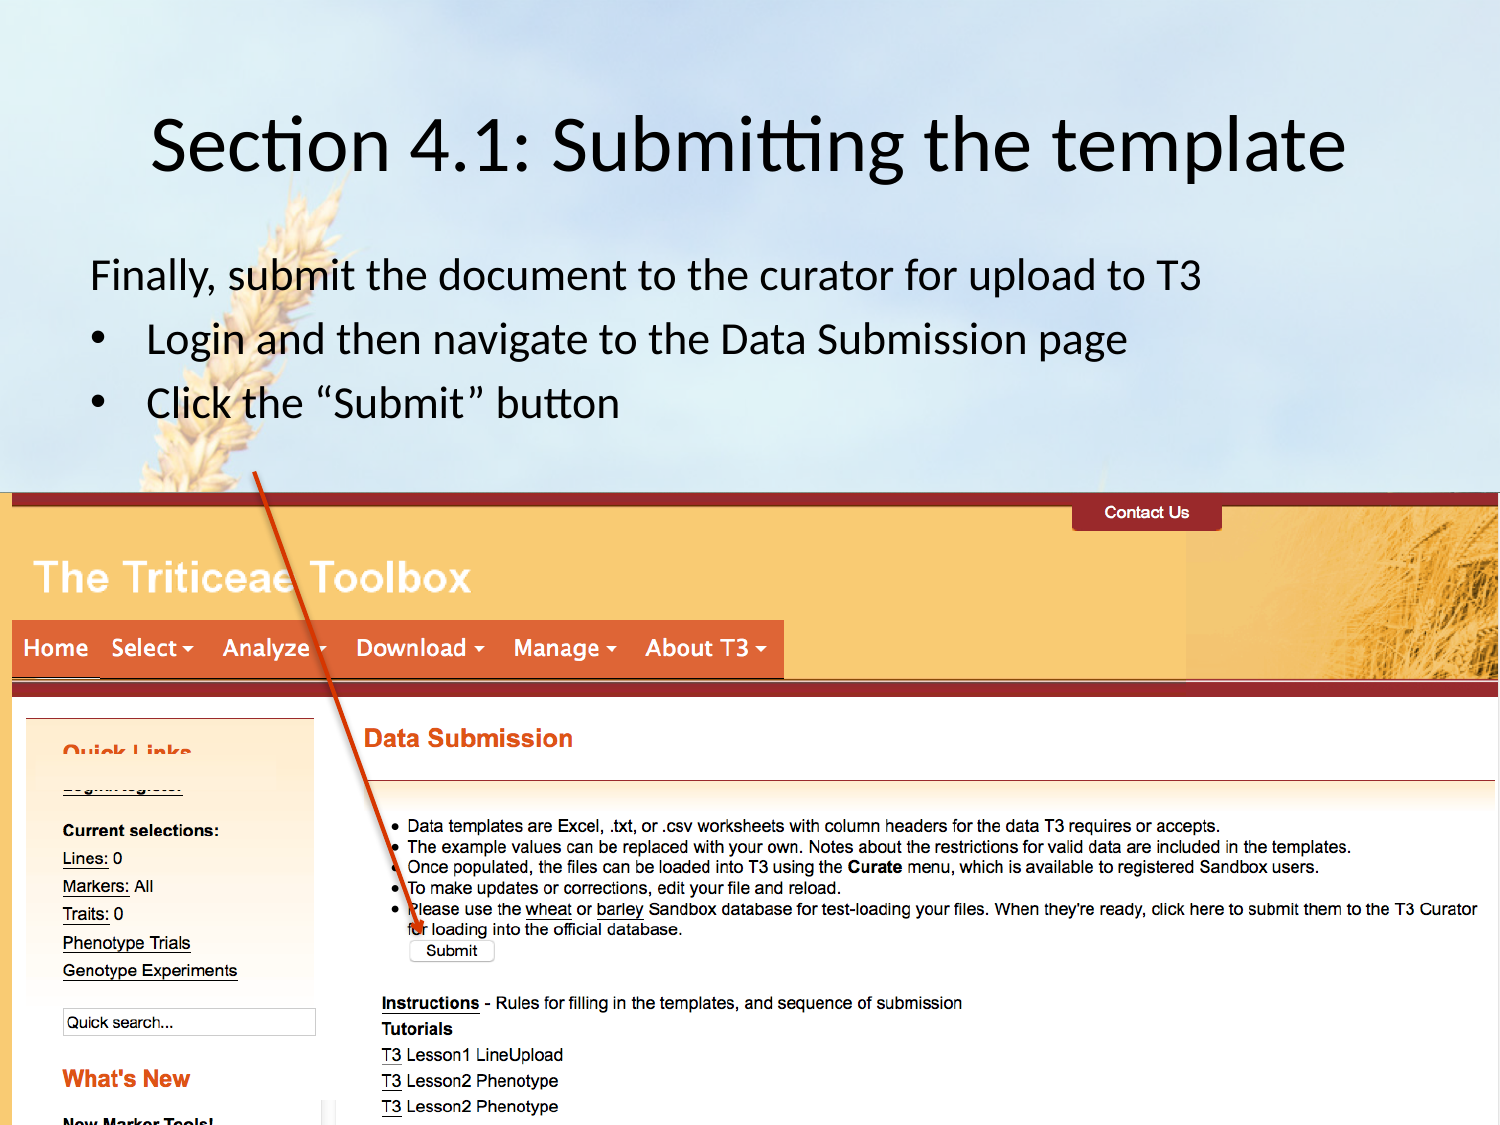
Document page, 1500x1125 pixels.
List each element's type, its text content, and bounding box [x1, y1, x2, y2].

picture [0, 491, 1500, 1125]
title Section 4.1: Submitting the template [75, 45, 1425, 233]
list Finally, submit the document to the curator for upload to T3 Login and then navigate to the Data Submission page Click the “Submit” button [75, 237, 1425, 467]
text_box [253, 471, 422, 935]
